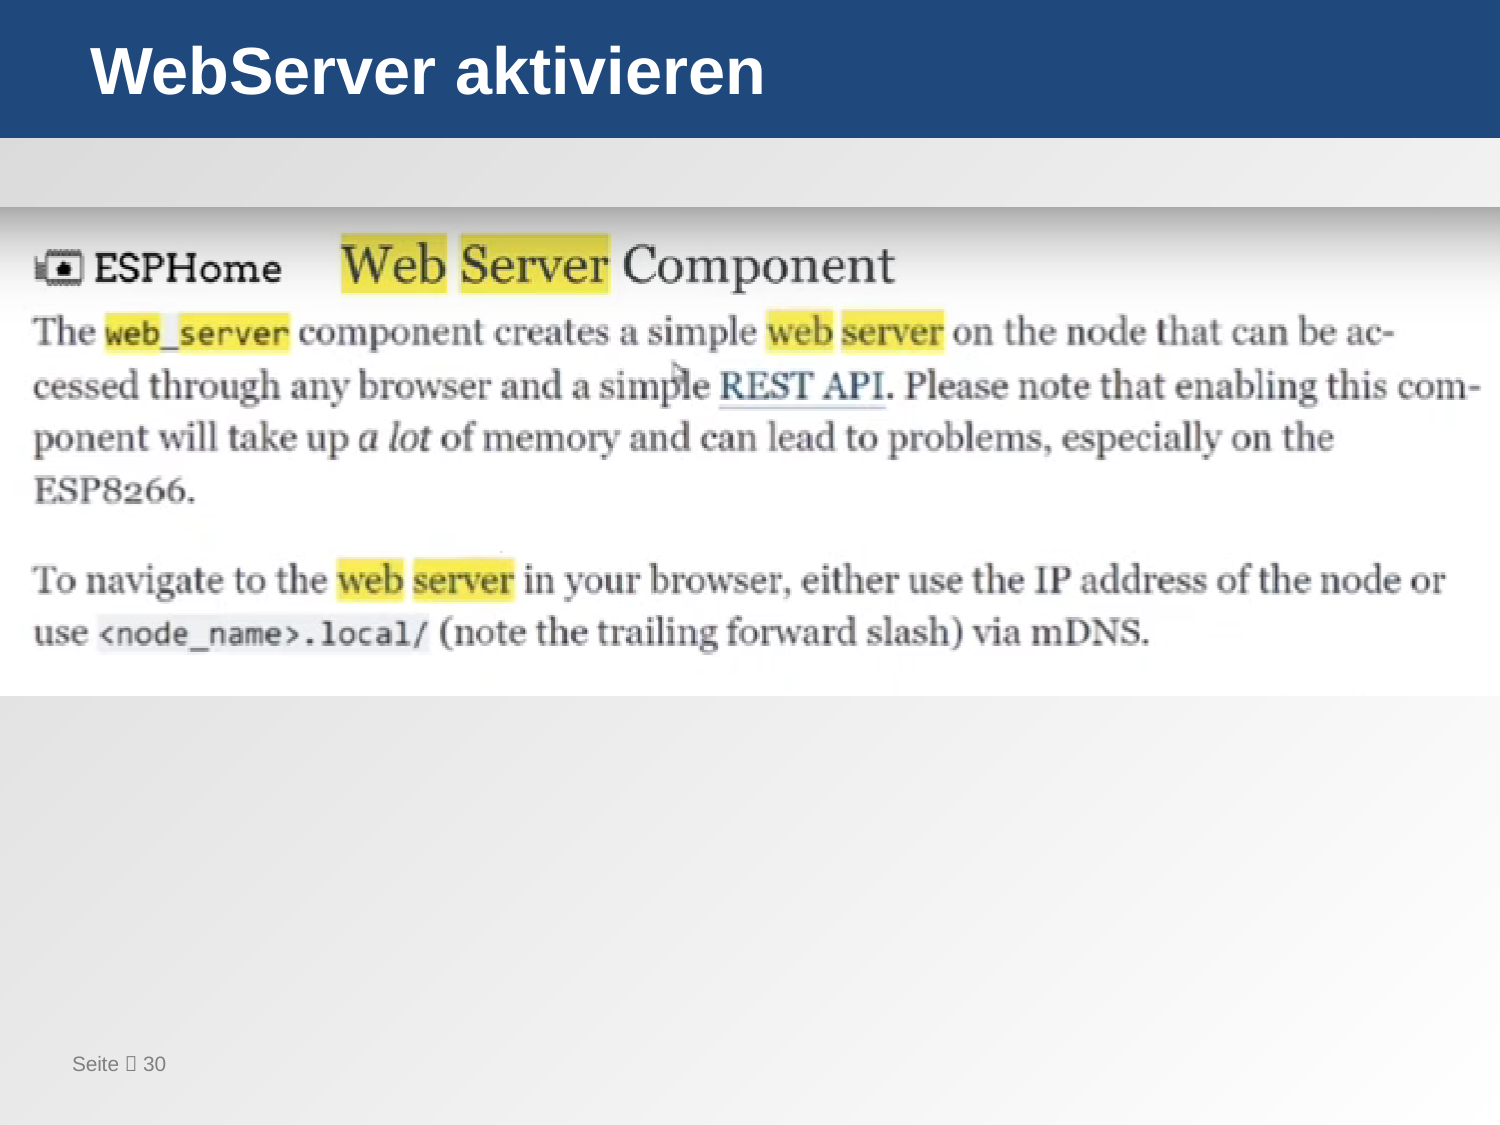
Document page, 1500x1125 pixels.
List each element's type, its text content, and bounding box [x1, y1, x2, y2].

title WebServer aktivieren [75, 20, 1425, 206]
picture [0, 207, 1500, 697]
